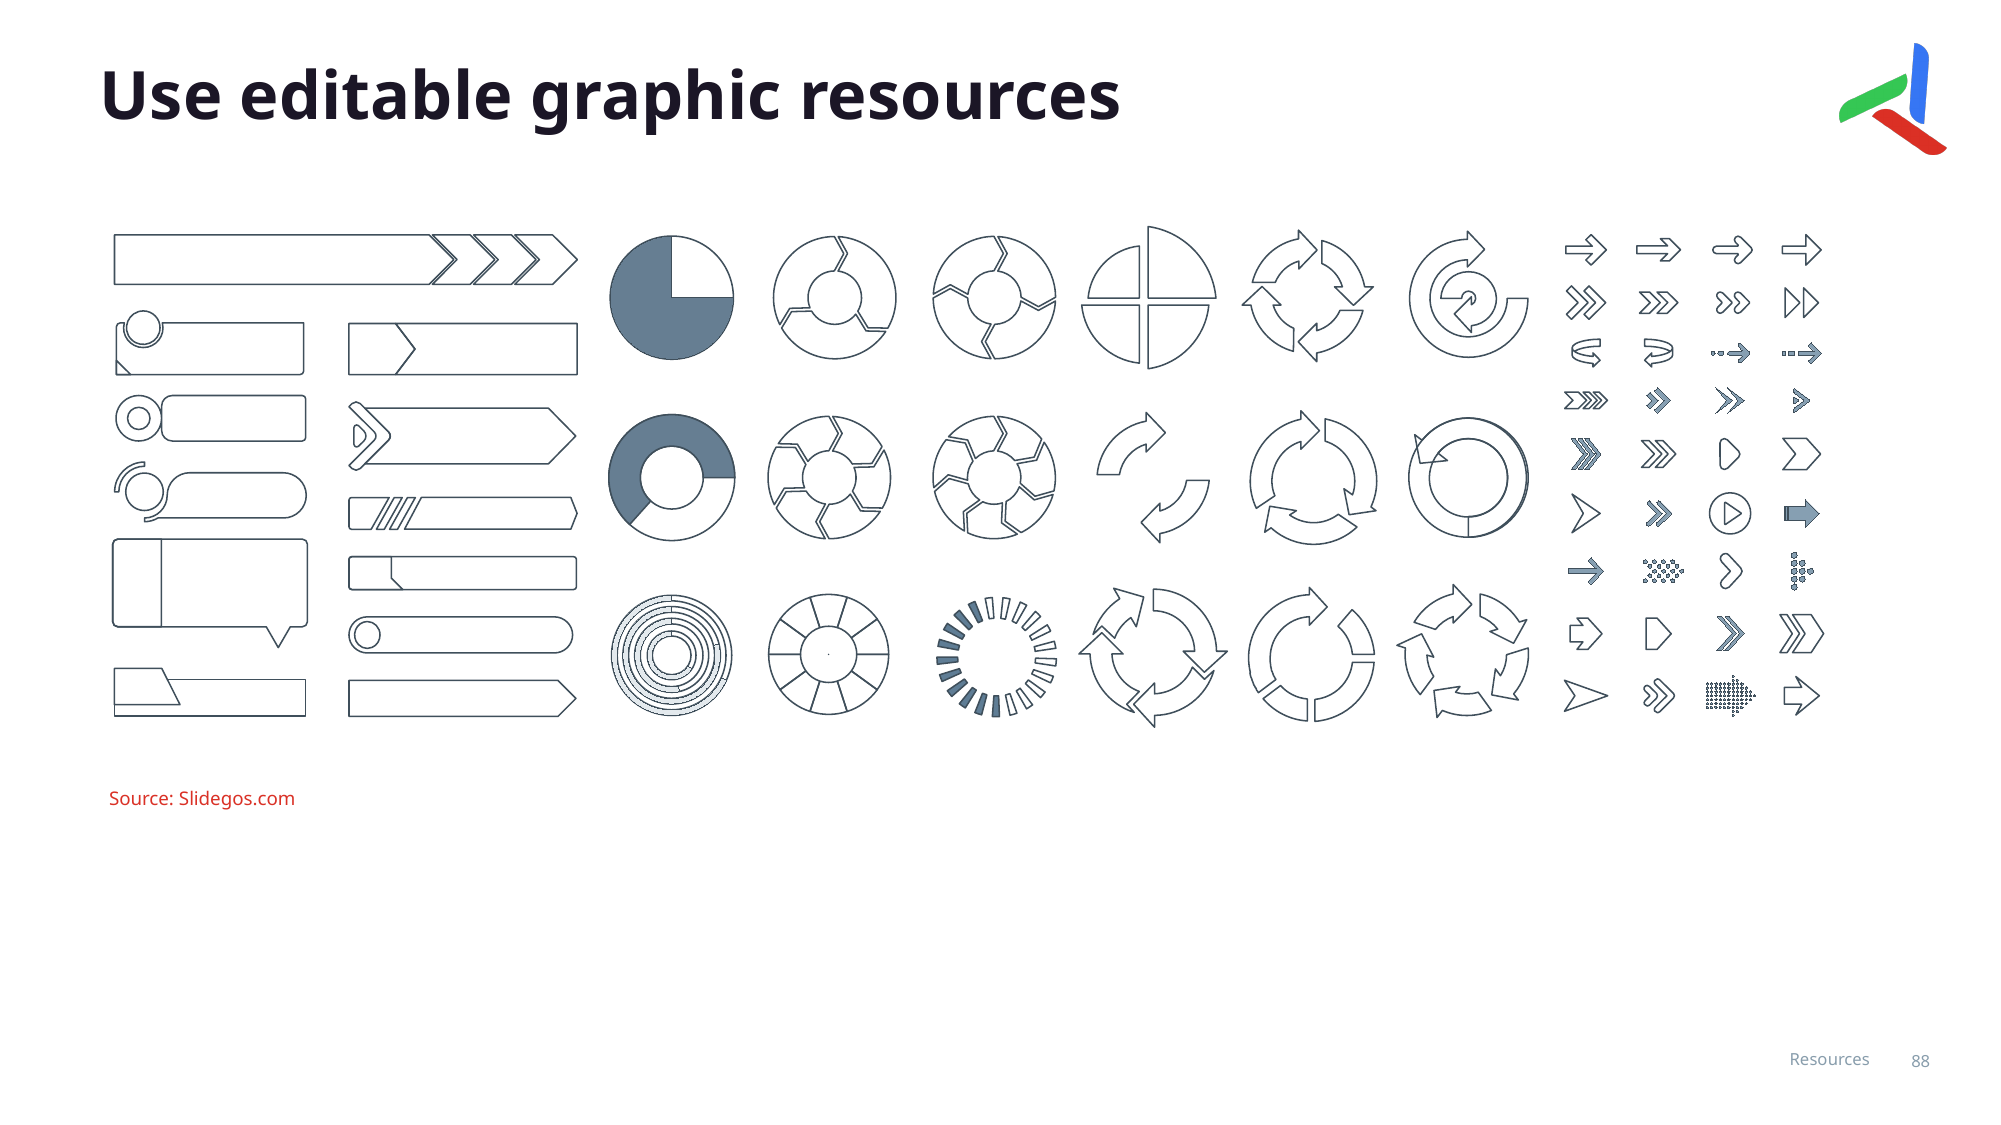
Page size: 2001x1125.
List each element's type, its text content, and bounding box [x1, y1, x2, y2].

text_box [1785, 287, 1819, 318]
text_box [1646, 618, 1672, 650]
text_box [1644, 339, 1673, 367]
text_box [1712, 236, 1753, 264]
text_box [114, 668, 306, 716]
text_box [610, 236, 734, 360]
text_box [1568, 557, 1604, 585]
text_box [1572, 494, 1601, 533]
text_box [611, 595, 732, 716]
picture [1839, 43, 1947, 155]
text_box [348, 401, 576, 471]
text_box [1642, 678, 1675, 713]
title Use editable graphic resources [84, 42, 1945, 153]
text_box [112, 539, 308, 648]
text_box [1571, 438, 1601, 470]
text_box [1645, 500, 1673, 527]
text_box [1720, 553, 1743, 589]
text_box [1779, 614, 1824, 653]
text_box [116, 310, 304, 375]
text_box [1564, 680, 1608, 712]
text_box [759, 236, 899, 359]
text_box [1572, 339, 1601, 367]
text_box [1081, 226, 1216, 369]
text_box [930, 416, 1058, 539]
text_box [1719, 438, 1740, 470]
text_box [1390, 231, 1528, 358]
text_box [765, 416, 894, 539]
text_box [1784, 676, 1820, 716]
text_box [1639, 291, 1678, 314]
text_box [1636, 238, 1681, 261]
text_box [1242, 230, 1374, 362]
text_box [349, 680, 576, 717]
text_box [1784, 499, 1820, 528]
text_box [608, 414, 735, 541]
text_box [1790, 552, 1814, 591]
text_box [1570, 618, 1603, 650]
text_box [1241, 587, 1375, 722]
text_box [114, 462, 307, 522]
footer Resources [1474, 1040, 1885, 1079]
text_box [1715, 387, 1745, 414]
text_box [1705, 675, 1757, 717]
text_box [768, 594, 889, 715]
text_box [1709, 492, 1751, 534]
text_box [1097, 412, 1210, 543]
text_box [1642, 559, 1684, 583]
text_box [1716, 616, 1745, 651]
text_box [1715, 291, 1750, 314]
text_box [1238, 410, 1377, 545]
text_box Source: Slidegos.com [94, 779, 986, 817]
text_box [1565, 234, 1607, 266]
text_box [1782, 438, 1821, 470]
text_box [1710, 343, 1750, 363]
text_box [1566, 285, 1606, 320]
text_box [1396, 584, 1529, 718]
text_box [1781, 342, 1822, 364]
text_box [116, 395, 306, 442]
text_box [933, 236, 1056, 359]
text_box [1388, 417, 1529, 538]
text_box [1641, 440, 1676, 468]
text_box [1564, 392, 1608, 409]
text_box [936, 597, 1057, 717]
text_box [1793, 388, 1811, 413]
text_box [348, 497, 578, 530]
text_box [1782, 234, 1822, 266]
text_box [114, 234, 578, 285]
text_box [348, 556, 577, 590]
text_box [348, 616, 573, 654]
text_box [348, 323, 578, 375]
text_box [1078, 588, 1228, 728]
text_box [1646, 387, 1671, 414]
